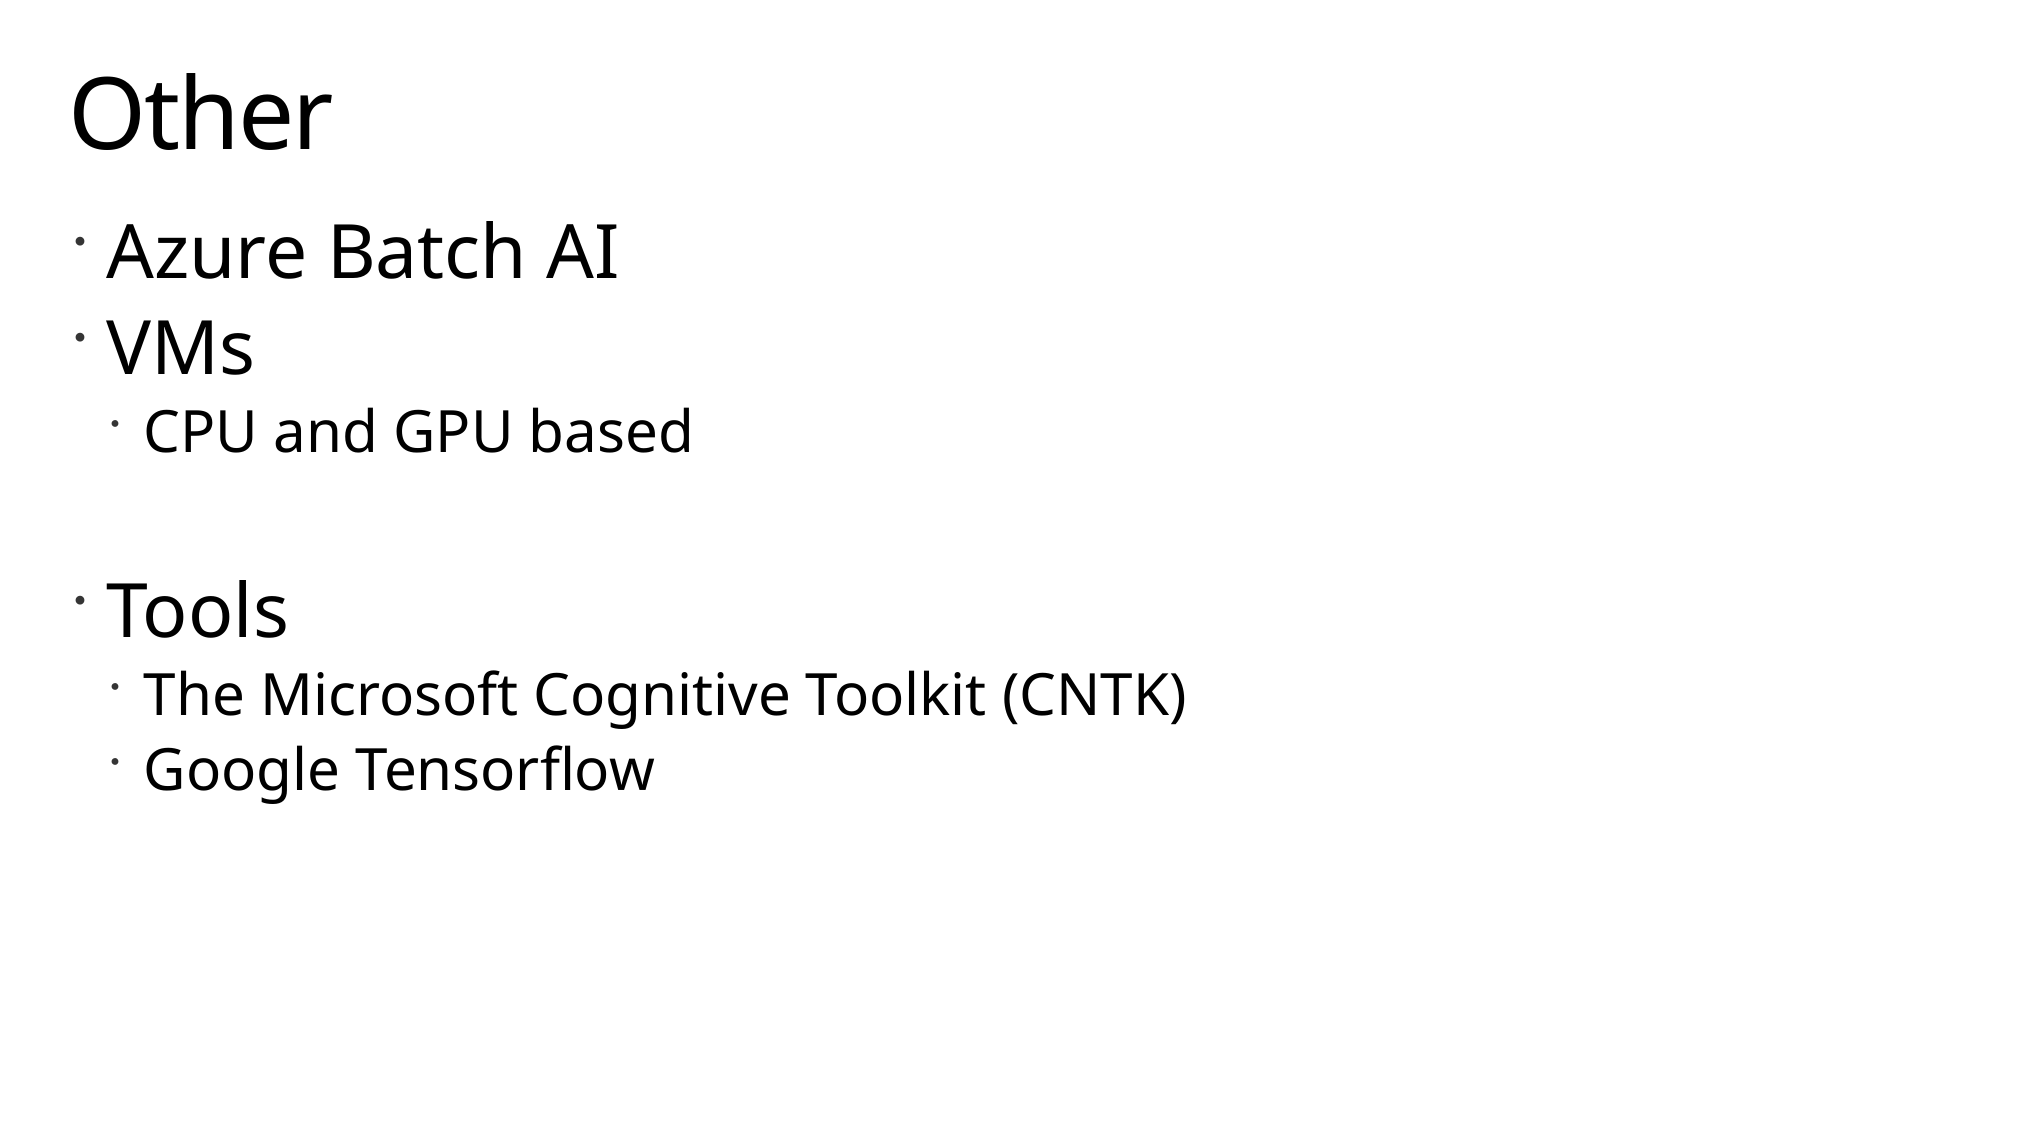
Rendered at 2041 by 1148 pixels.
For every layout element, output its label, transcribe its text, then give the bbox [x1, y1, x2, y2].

list Azure Batch AI VMs CPU and GPU based Tools The Microsoft Cognitive Toolkit (CNTK) Google Tensorflow [45, 198, 1996, 822]
title Other [45, 48, 1996, 198]
